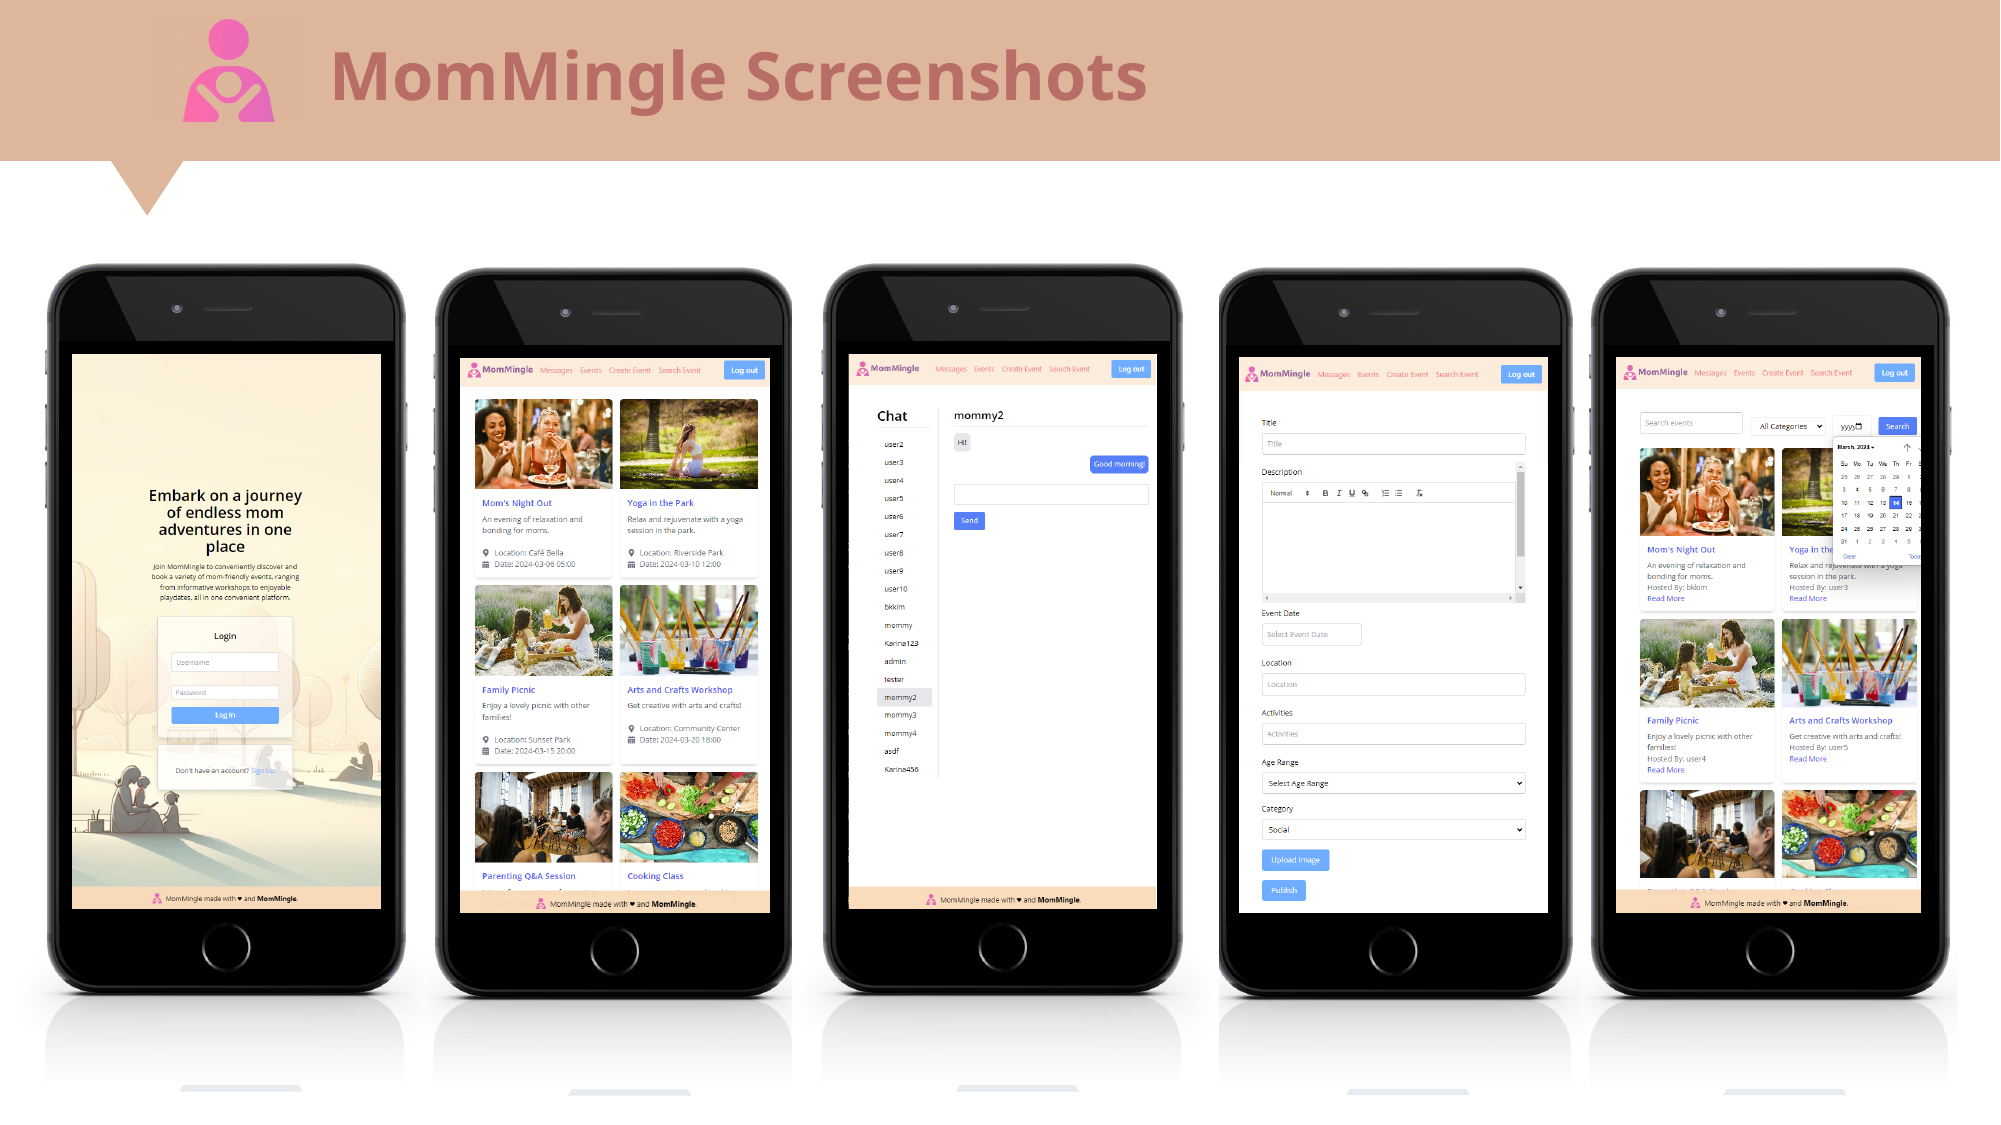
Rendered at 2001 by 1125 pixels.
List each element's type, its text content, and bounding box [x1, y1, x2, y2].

text_box [0, 0, 2000, 162]
picture [15, 263, 442, 1086]
text_box [52, 74, 211, 219]
text_box MomMingle Screenshots [314, 26, 1315, 121]
picture [150, 16, 306, 123]
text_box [424, 267, 803, 1097]
text_box [1720, 1089, 1850, 1097]
text_box [1343, 1089, 1473, 1097]
text_box [176, 1086, 306, 1094]
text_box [792, 263, 1219, 1093]
picture [1219, 266, 1959, 1089]
